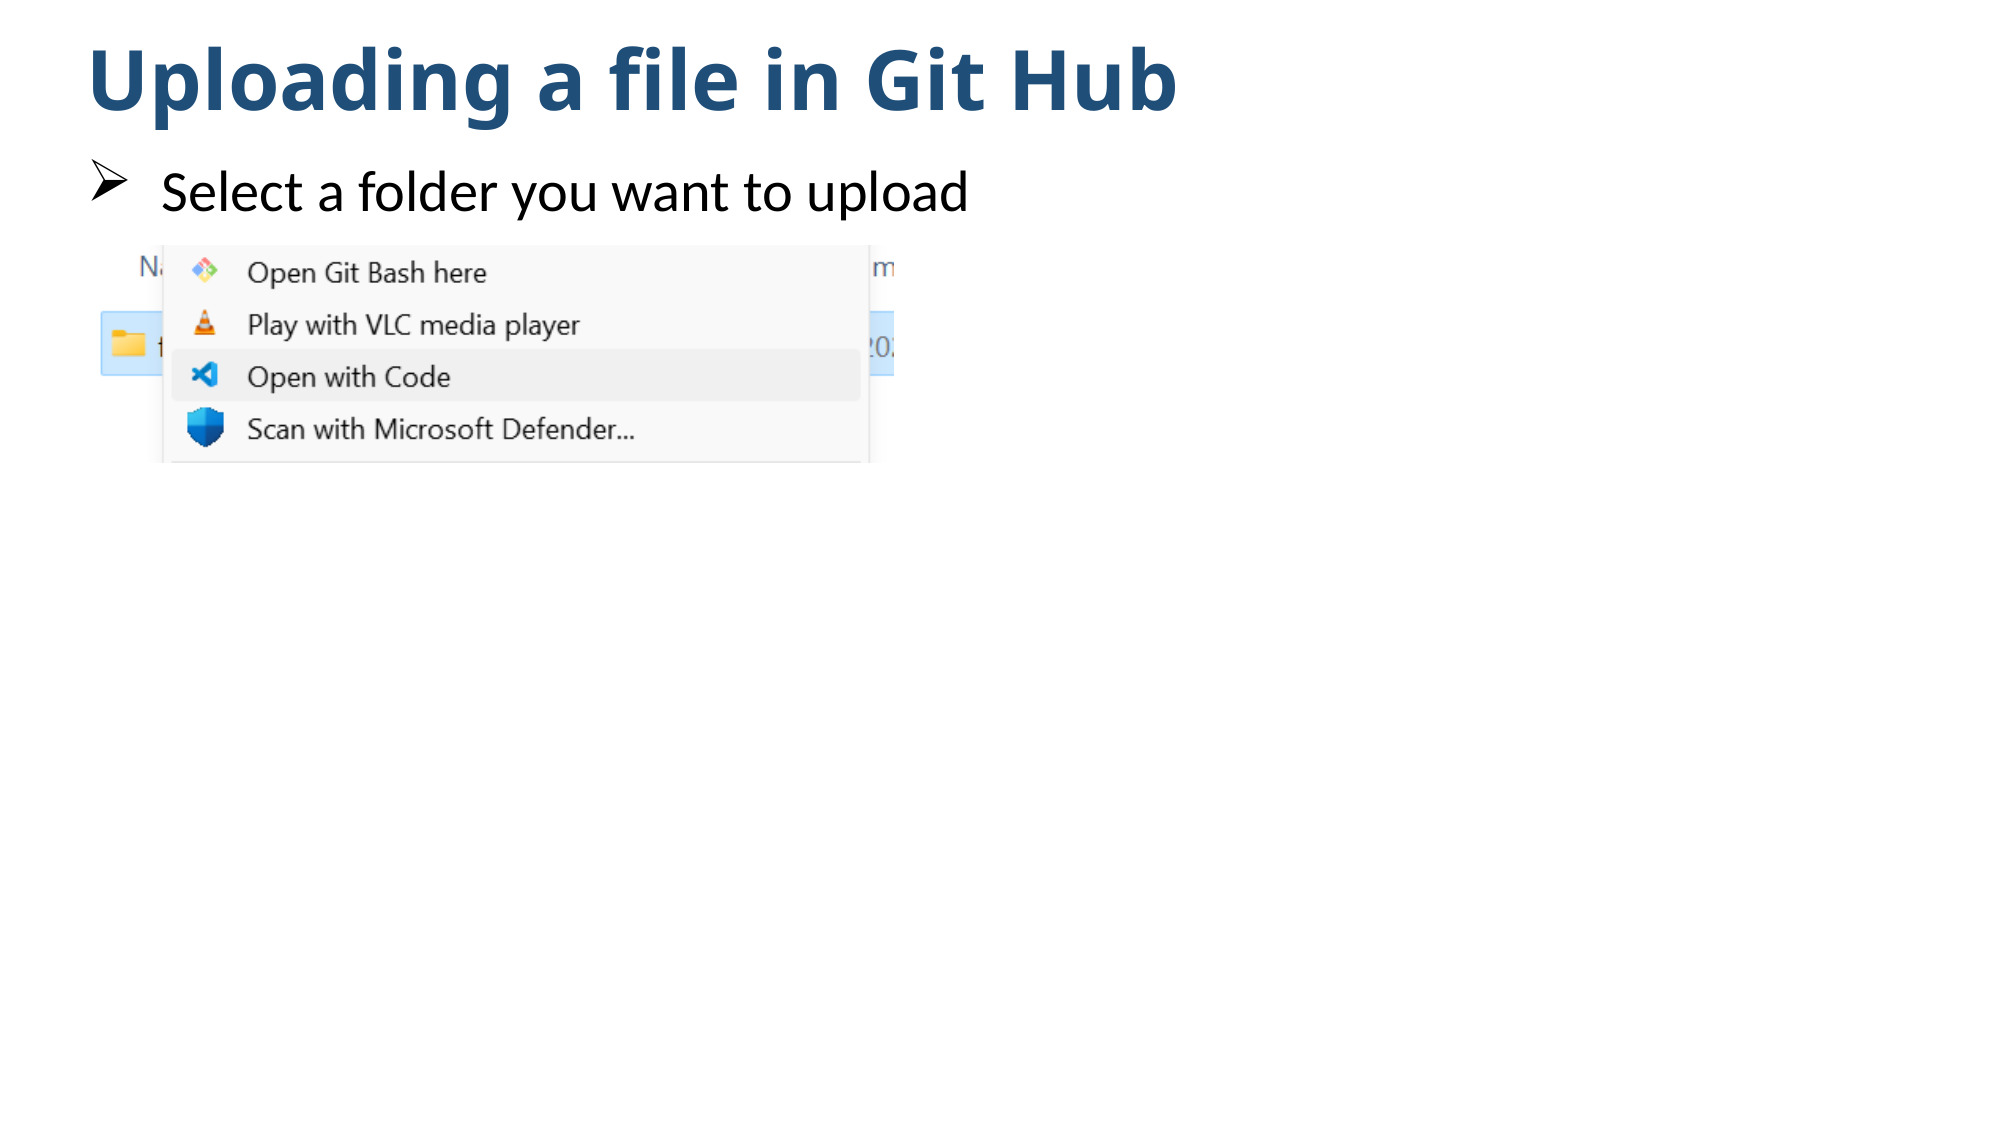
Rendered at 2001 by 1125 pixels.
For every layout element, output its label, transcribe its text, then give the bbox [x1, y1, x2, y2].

title Uploading a file in Git Hub [71, 22, 1797, 146]
text_box Select a folder you want to upload [71, 145, 1050, 231]
picture [71, 245, 894, 463]
